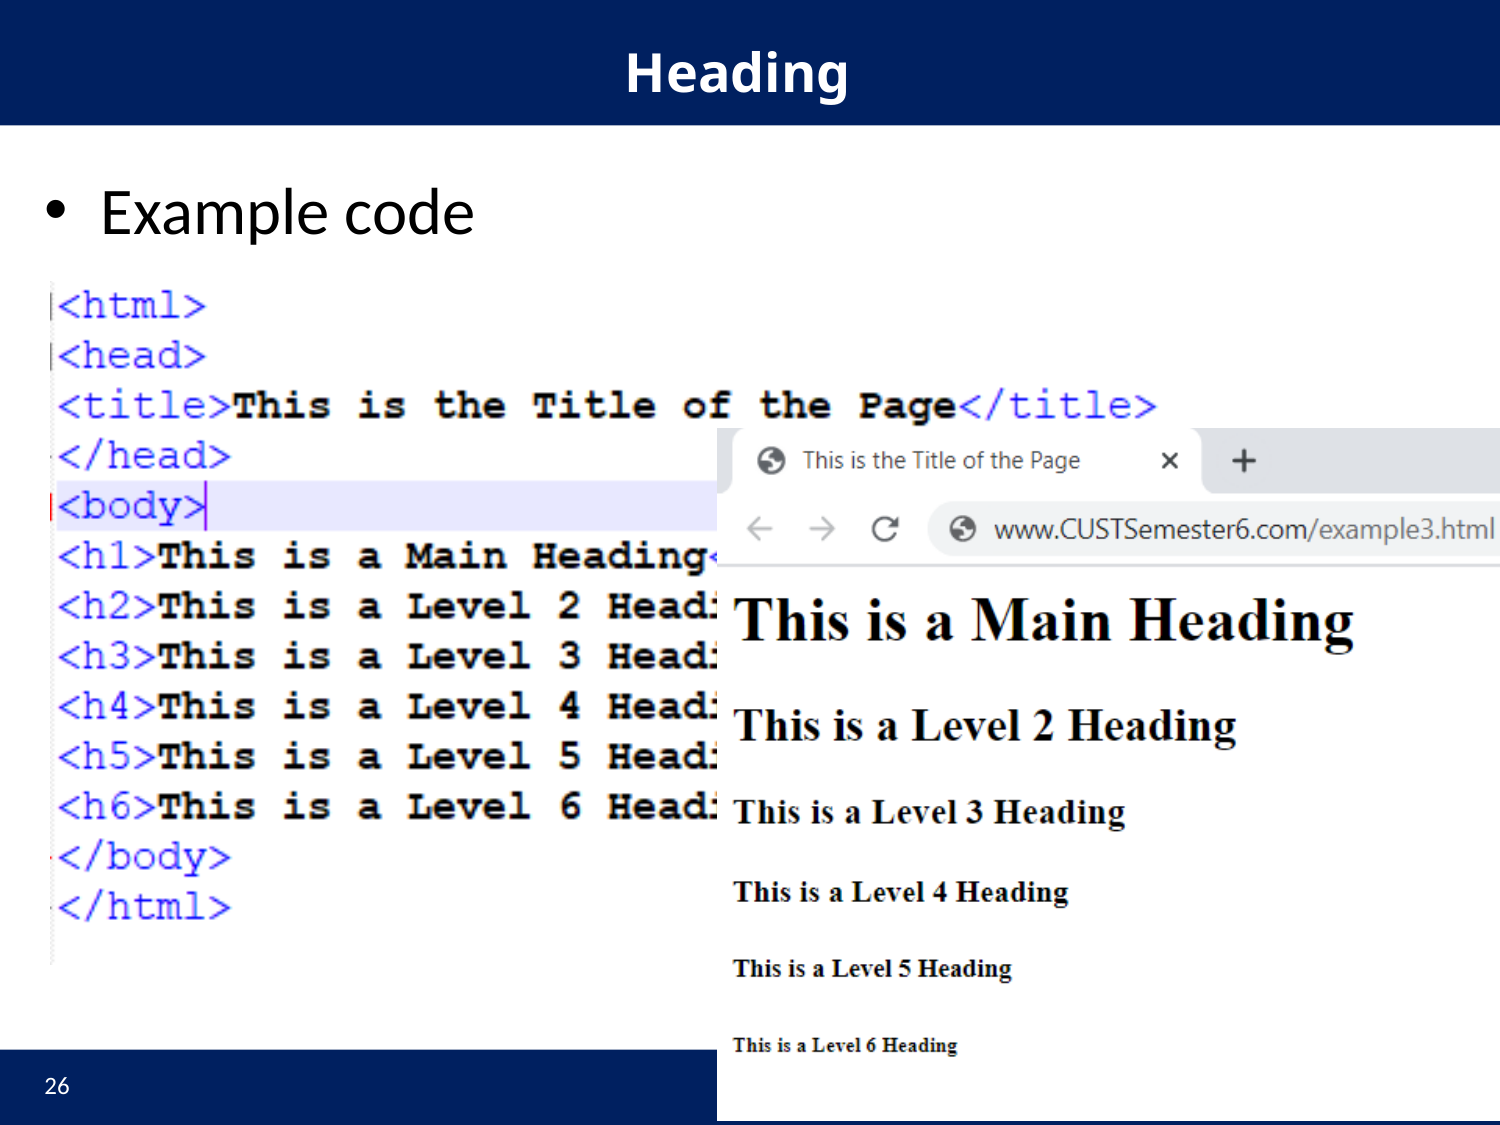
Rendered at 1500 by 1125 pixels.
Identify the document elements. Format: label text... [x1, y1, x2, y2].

slide_number 26 [29, 1054, 380, 1115]
title Heading [29, 30, 1447, 111]
list Example code [29, 160, 1450, 1035]
picture [49, 280, 1500, 1121]
